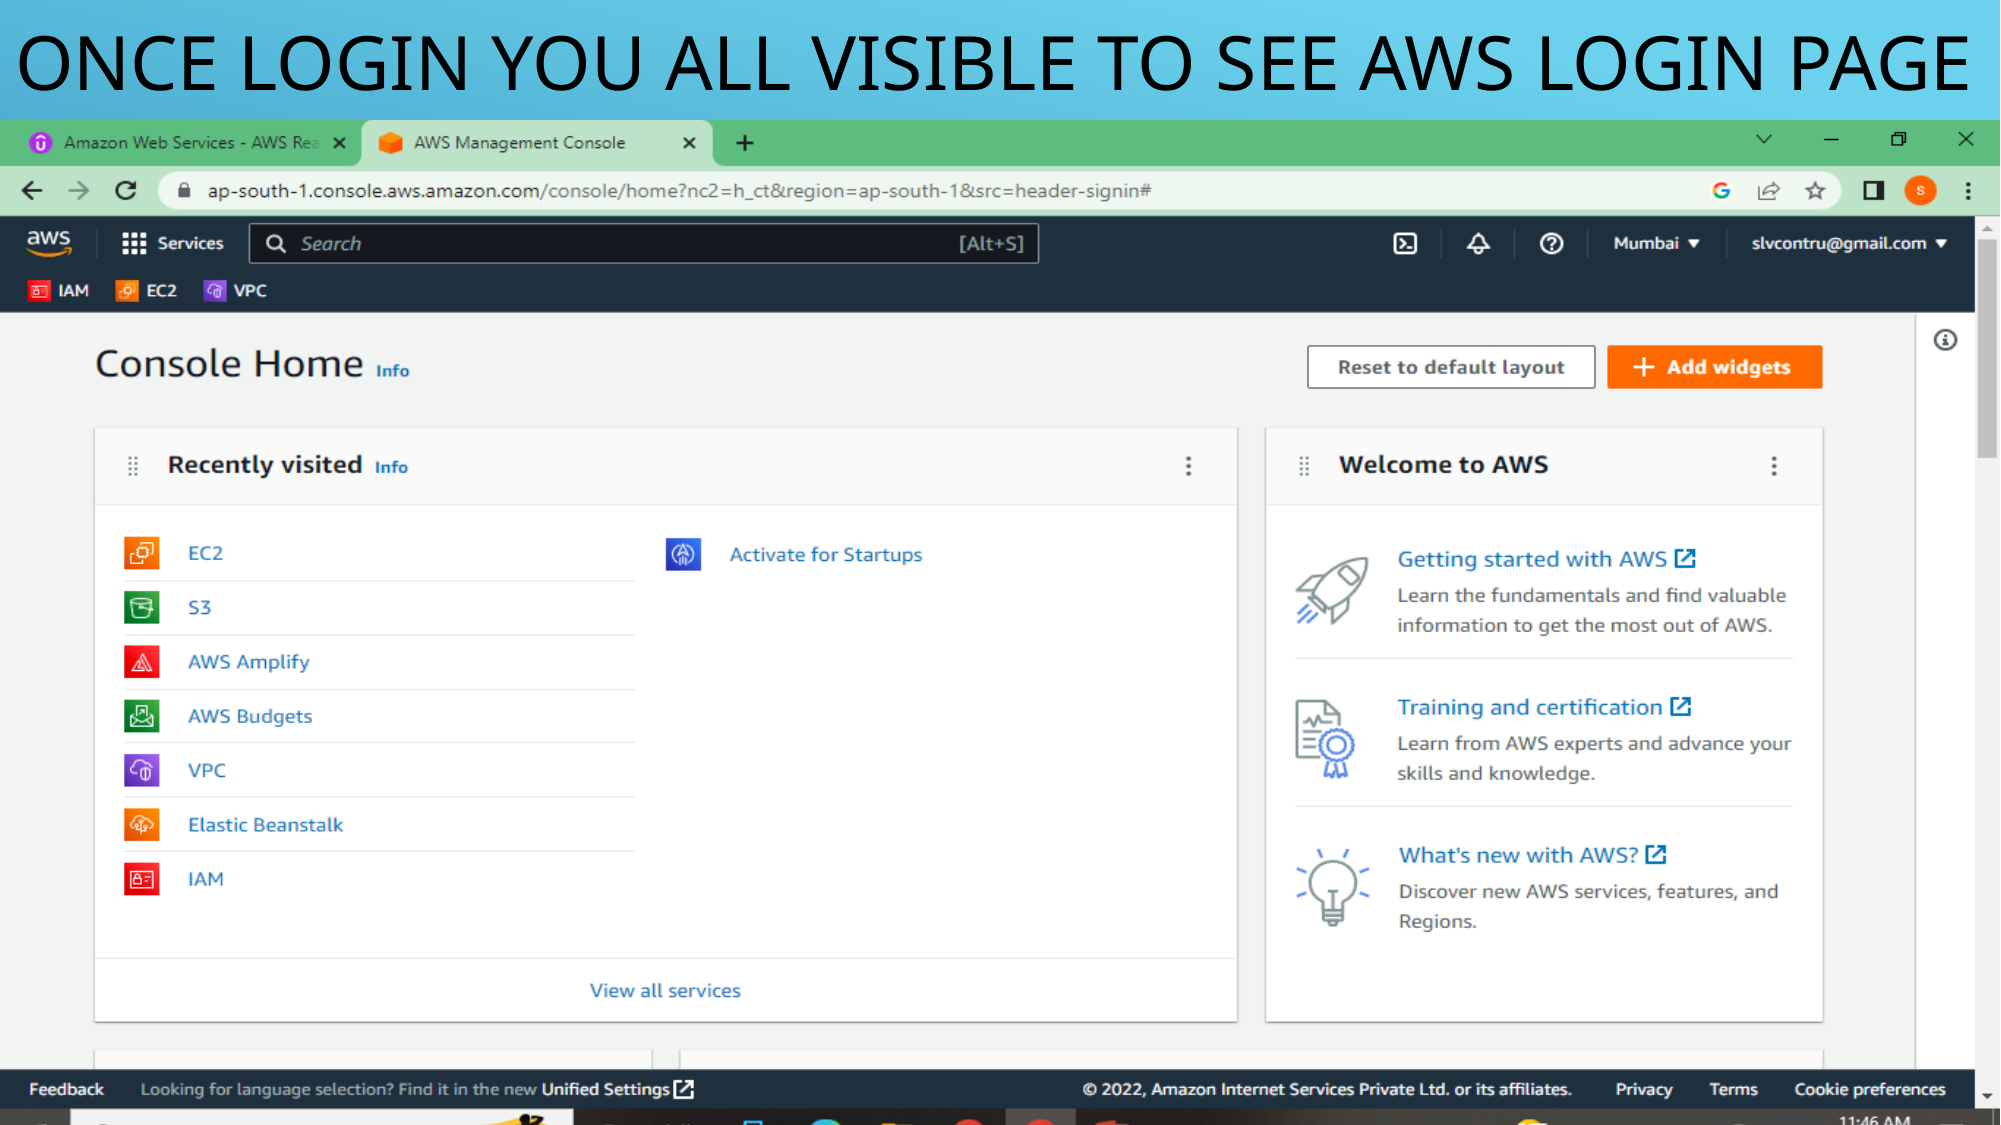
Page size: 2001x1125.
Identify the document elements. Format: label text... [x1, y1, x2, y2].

title Once login you all VISIBLE to see AWS login page [0, 0, 2000, 120]
picture [0, 120, 2000, 1125]
